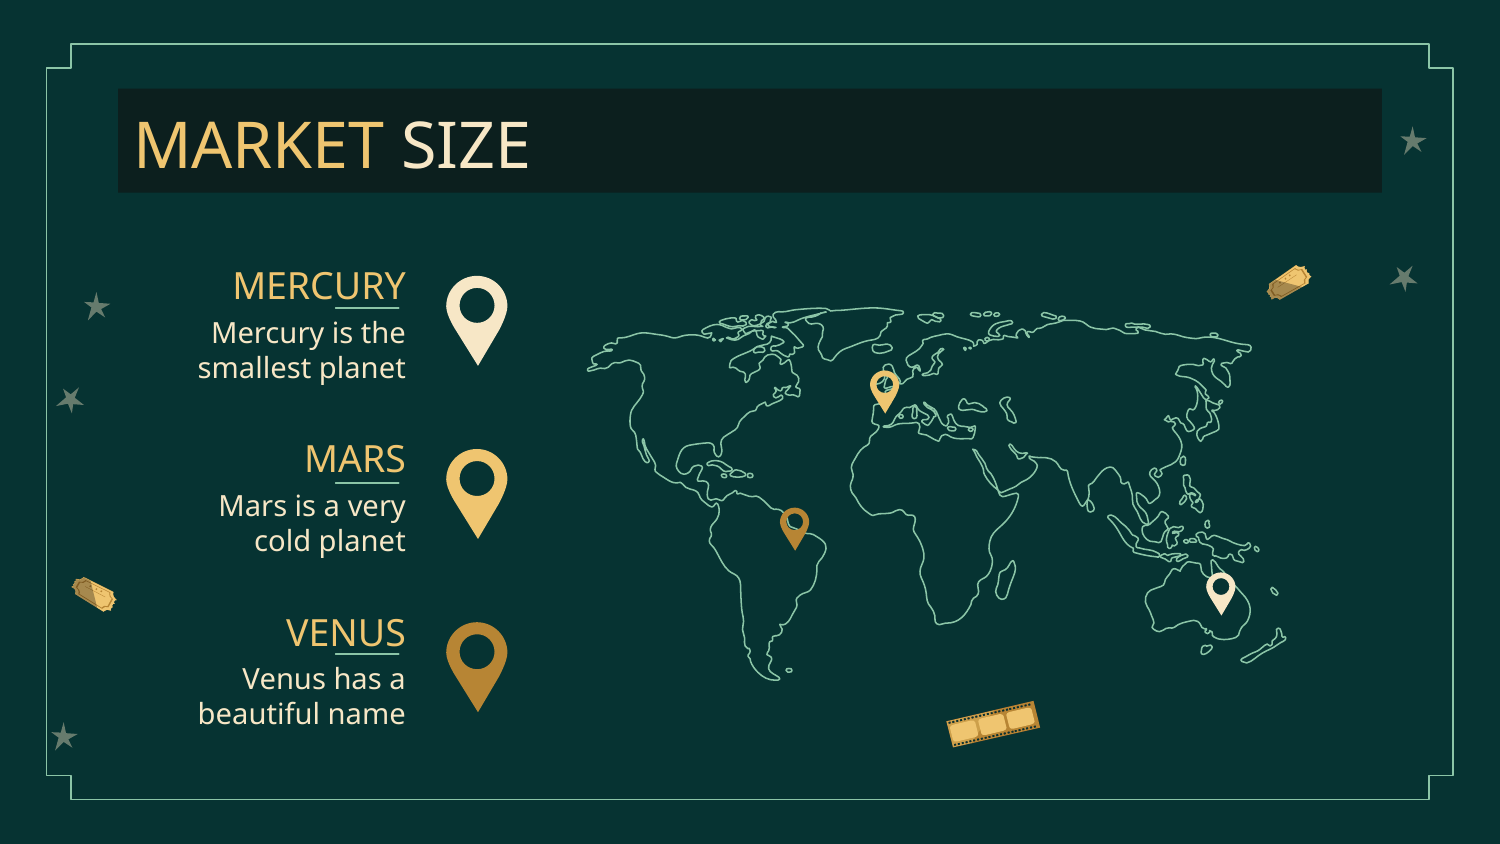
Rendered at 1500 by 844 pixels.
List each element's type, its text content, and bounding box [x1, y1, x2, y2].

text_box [72, 576, 118, 612]
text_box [1266, 264, 1312, 300]
text_box Mercury is the smallest planet [166, 298, 421, 402]
text_box 50 [1019, 708, 1023, 728]
text_box [446, 448, 508, 539]
text_box MERCURY [166, 240, 421, 298]
text_box MARS [166, 413, 421, 472]
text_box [586, 307, 1287, 681]
text_box VENUS [166, 586, 421, 645]
text_box [446, 622, 508, 713]
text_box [971, 677, 1015, 772]
text_box Venus has a beautiful name [166, 645, 421, 748]
title MARKET SIZE [118, 88, 1382, 193]
text_box Mars is a very cold planet [166, 472, 421, 575]
text_box [446, 275, 508, 366]
